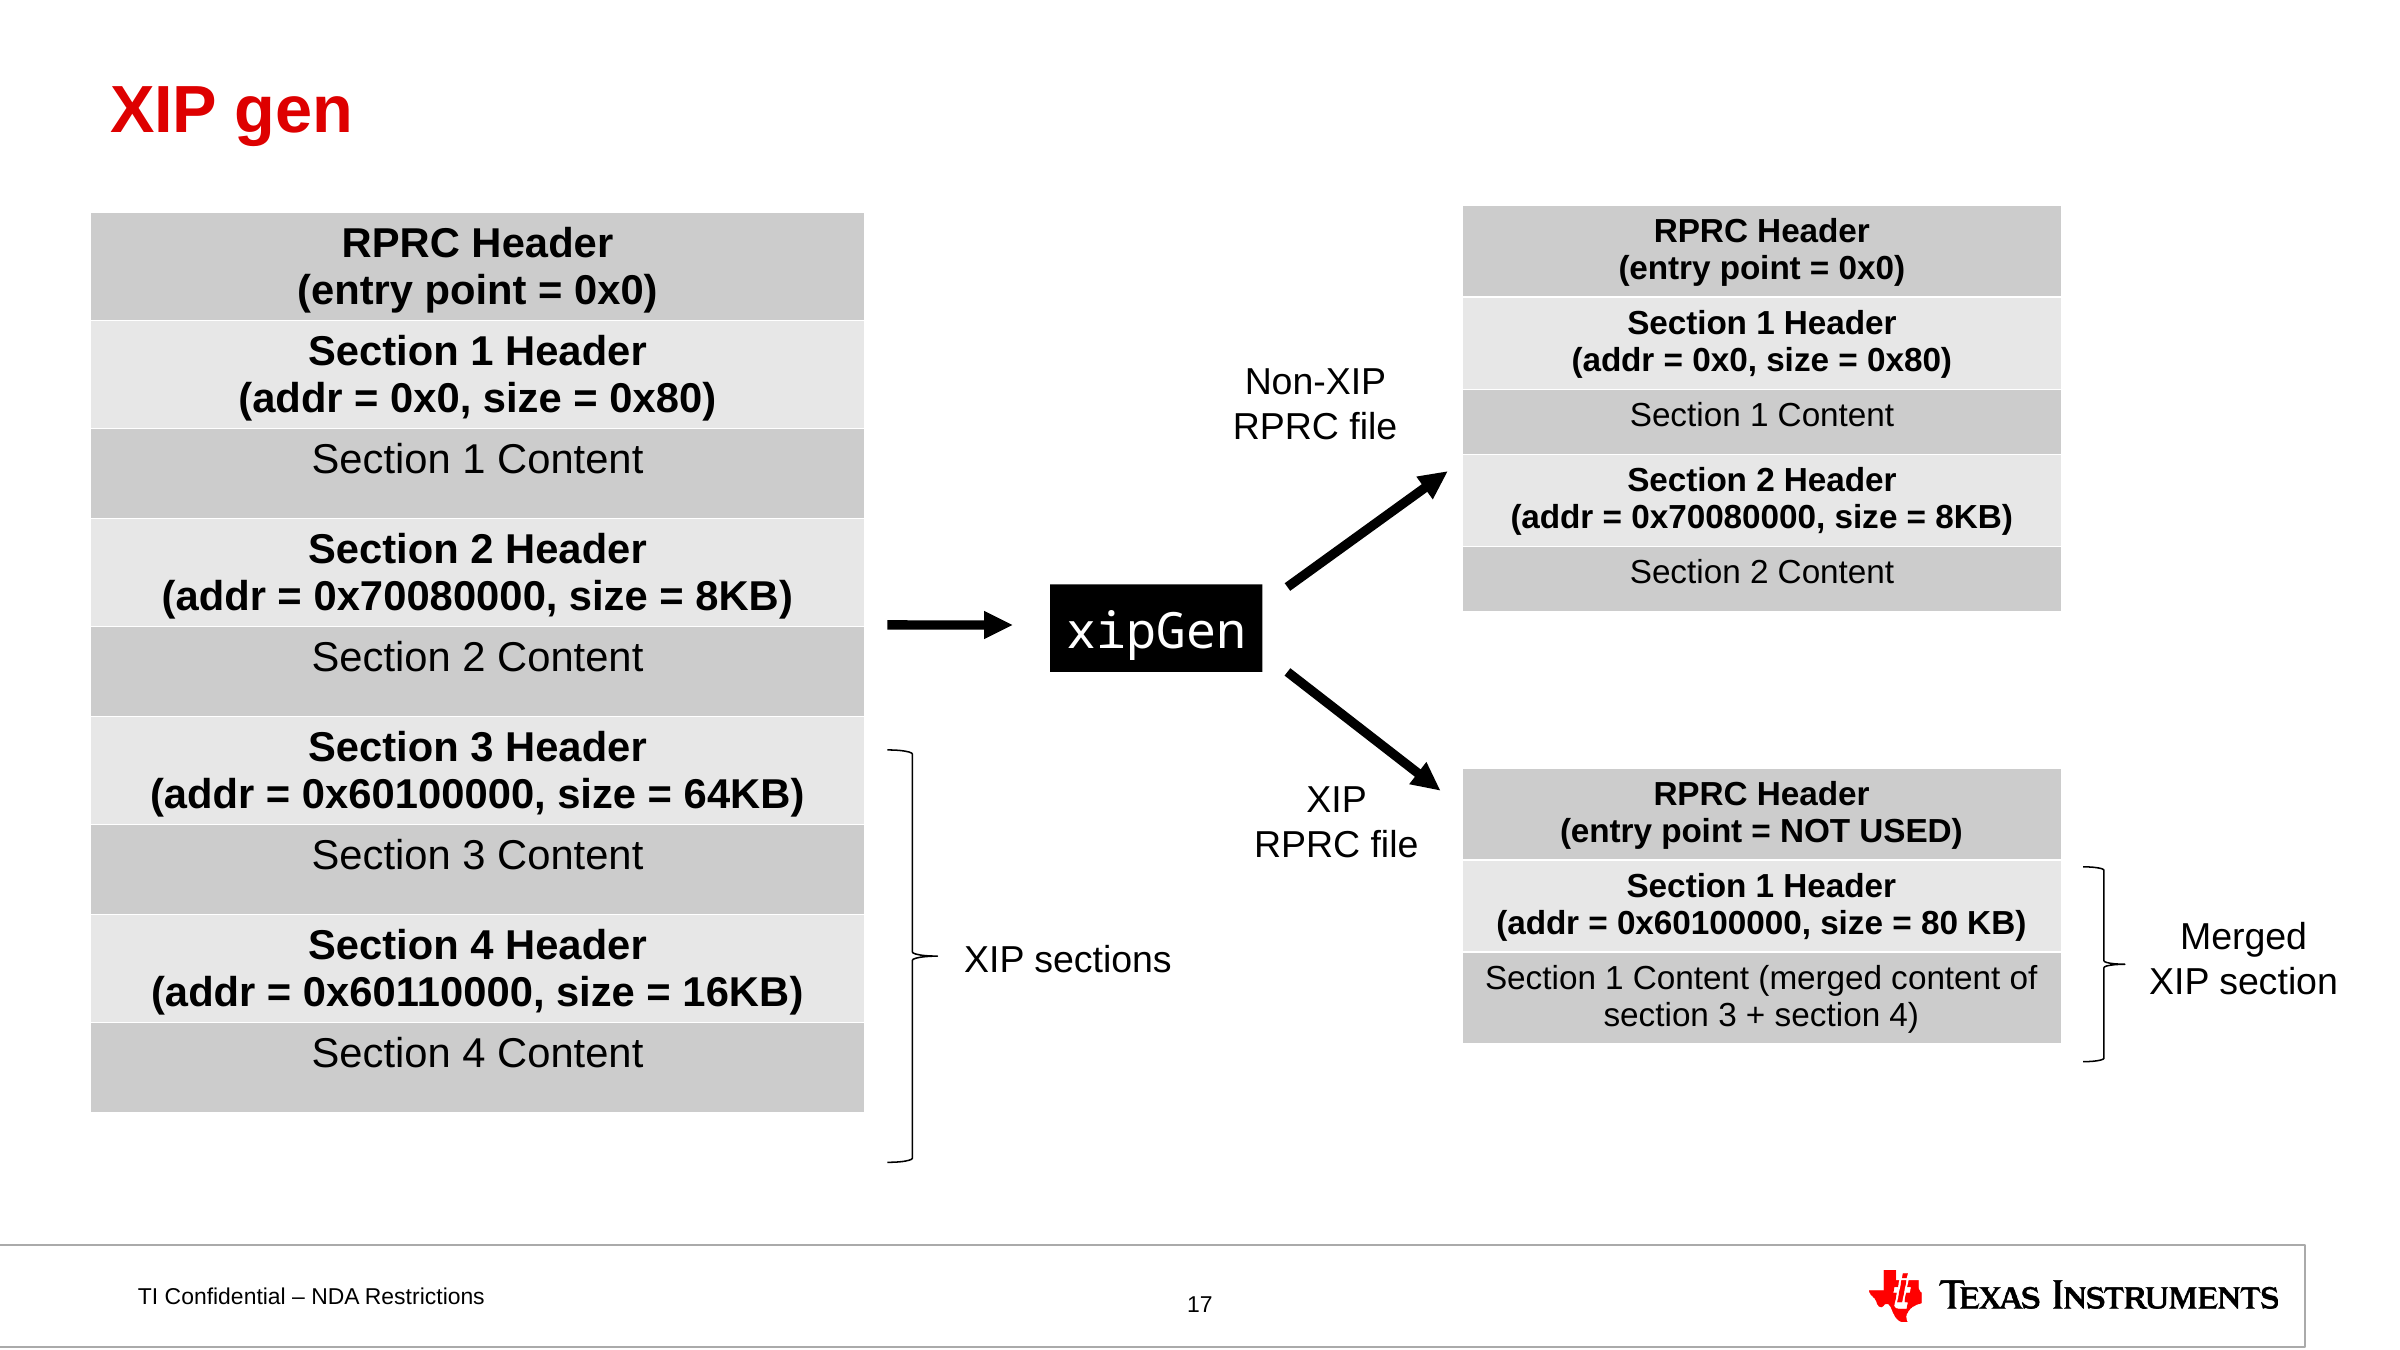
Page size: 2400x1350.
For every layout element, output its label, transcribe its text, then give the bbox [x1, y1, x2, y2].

table_header RPRC Header (entry point = 0x0) [1463, 206, 2061, 296]
text_box [887, 749, 939, 1164]
picture [1869, 1270, 2278, 1322]
text_box Non-XIP RPRC file [1190, 349, 1440, 455]
table_cell Section 1 Header (addr = 0x60100000, size = 80 KB) [1463, 861, 2061, 951]
text_box XIP RPRC file [1235, 767, 1437, 873]
table_header RPRC Header (entry point = NOT USED) [1463, 769, 2061, 859]
table_cell Section 2 Content [91, 627, 864, 716]
table_cell Section 1 Header (addr = 0x0, size = 0x80) [1463, 298, 2061, 389]
table_cell Section 3 Header (addr = 0x60100000, size = 64KB) [91, 717, 864, 824]
table_cell Section 2 Header (addr = 0x70080000, size = 8KB) [1463, 455, 2061, 546]
table_cell Section 1 Content (merged content of section 3 + section 4) [1463, 953, 2061, 1043]
text_box [887, 618, 1013, 632]
table_cell Section 4 Header (addr = 0x60110000, size = 16KB) [91, 915, 864, 1022]
table_cell Section 1 Header (addr = 0x0, size = 0x80) [91, 321, 864, 428]
table_cell Section 3 Content [91, 825, 864, 914]
text_box [1287, 471, 1448, 588]
table_cell Section 2 Header (addr = 0x70080000, size = 8KB) [91, 519, 864, 626]
table_cell Section 2 Content [1463, 547, 2061, 611]
text_box XIP gen [90, 45, 2190, 180]
text_box xipGen [1048, 582, 1264, 674]
table_header RPRC Header (entry point = 0x0) [91, 213, 864, 320]
text_box [1286, 671, 1412, 767]
table_cell Section 4 Content [91, 1023, 864, 1112]
text_box Merged XIP section [2134, 904, 2353, 1010]
text_box [2083, 866, 2126, 1063]
table_cell Section 1 Content [1463, 390, 2061, 454]
table_cell Section 1 Content [91, 429, 864, 518]
text_box 17 [919, 1279, 1480, 1320]
text_box XIP sections [949, 927, 1187, 987]
